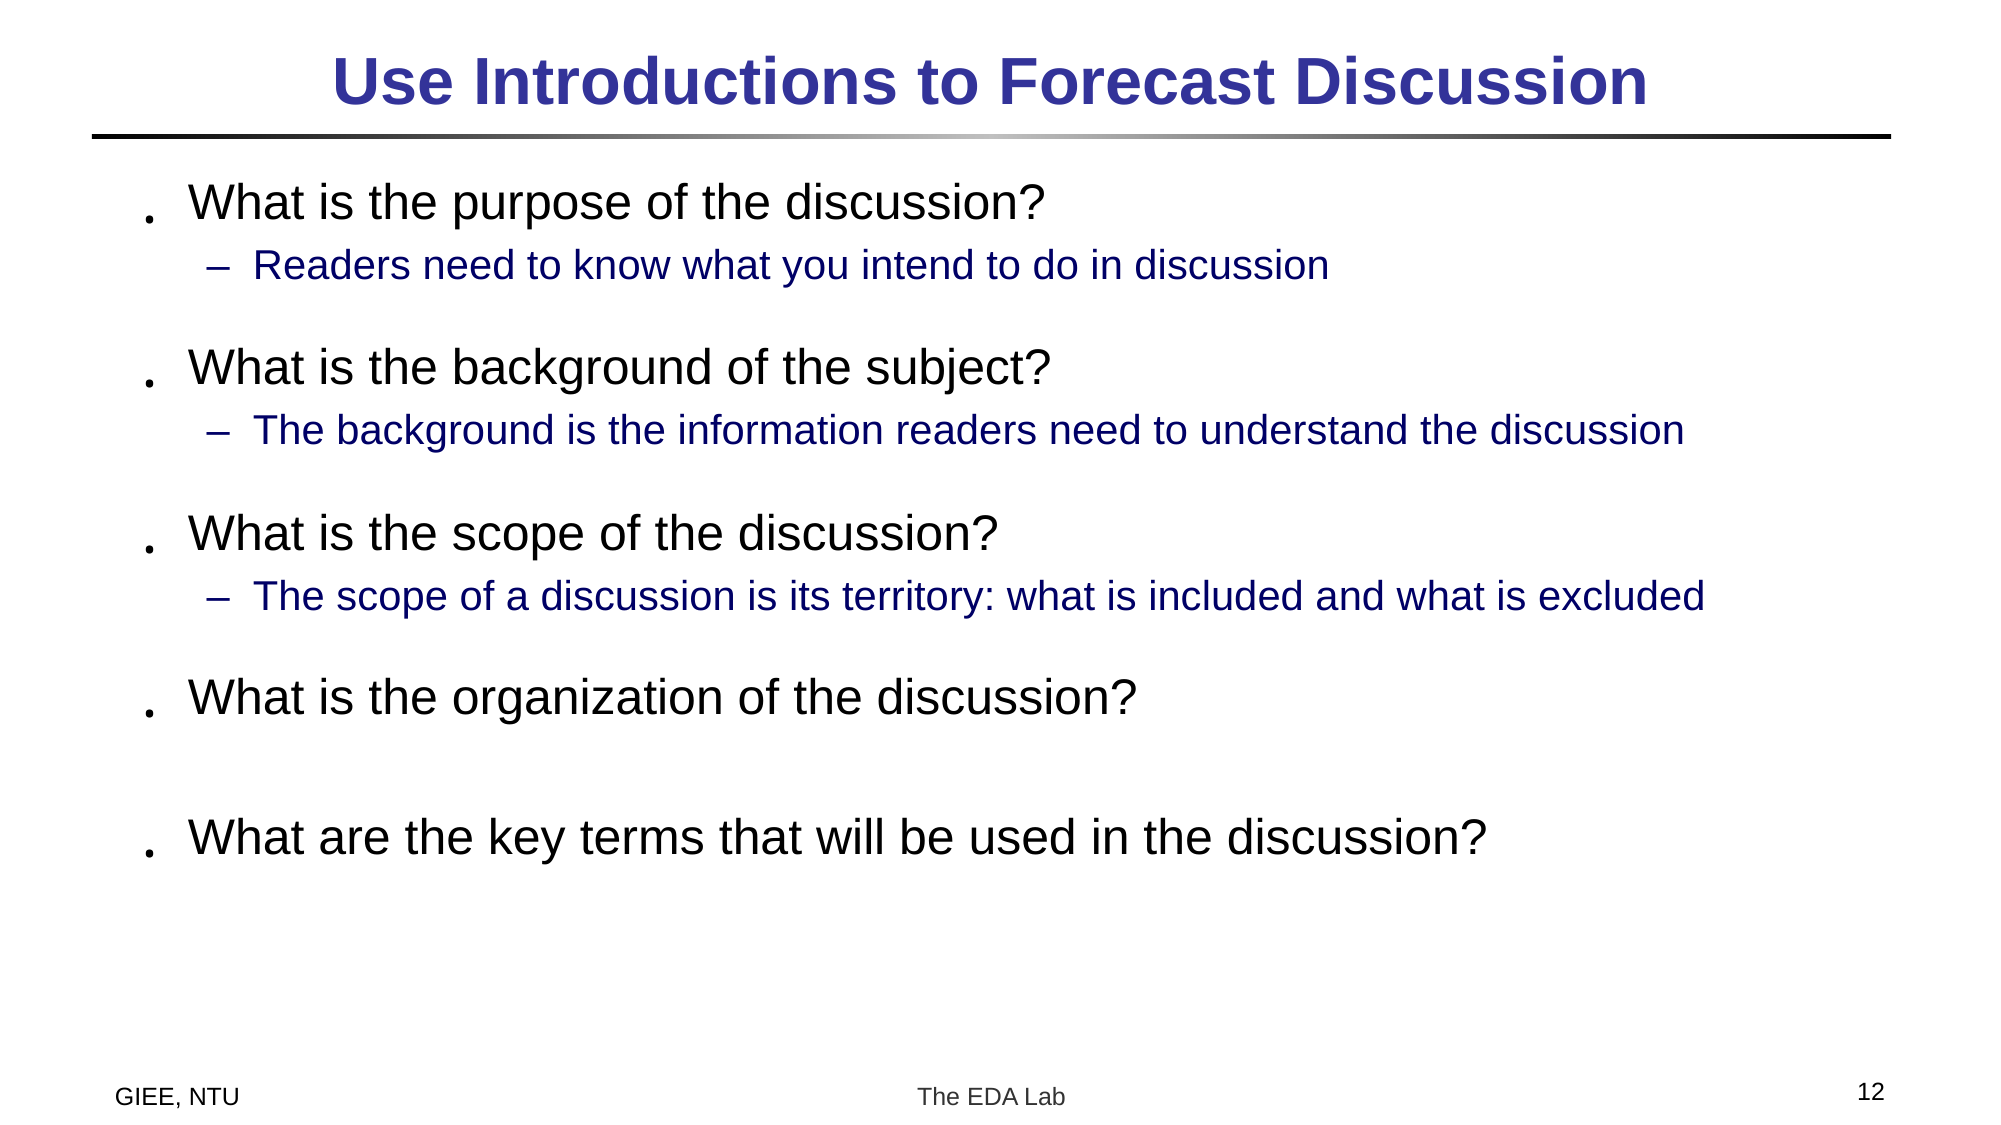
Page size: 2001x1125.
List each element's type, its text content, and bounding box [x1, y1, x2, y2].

text_box Use Introductions to Forecast Discussion [116, 12, 1867, 125]
slide_number 12 [1483, 1037, 1901, 1113]
list What is the purpose of the discussion? – Readers need to know what you intend to do in discussion [116, 162, 1884, 326]
slide_number GIEE, NTU [99, 1042, 517, 1118]
text_box What is the background of the subject? – The background is the information readers need to understand the discussion [116, 326, 2000, 492]
text_box What is the organization of the discussion? What are the key terms that will be used in the discussion? [116, 657, 2000, 904]
text_box What is the scope of the discussion? – The scope of a discussion is its territory: what is included and what is excluded [116, 492, 2000, 657]
